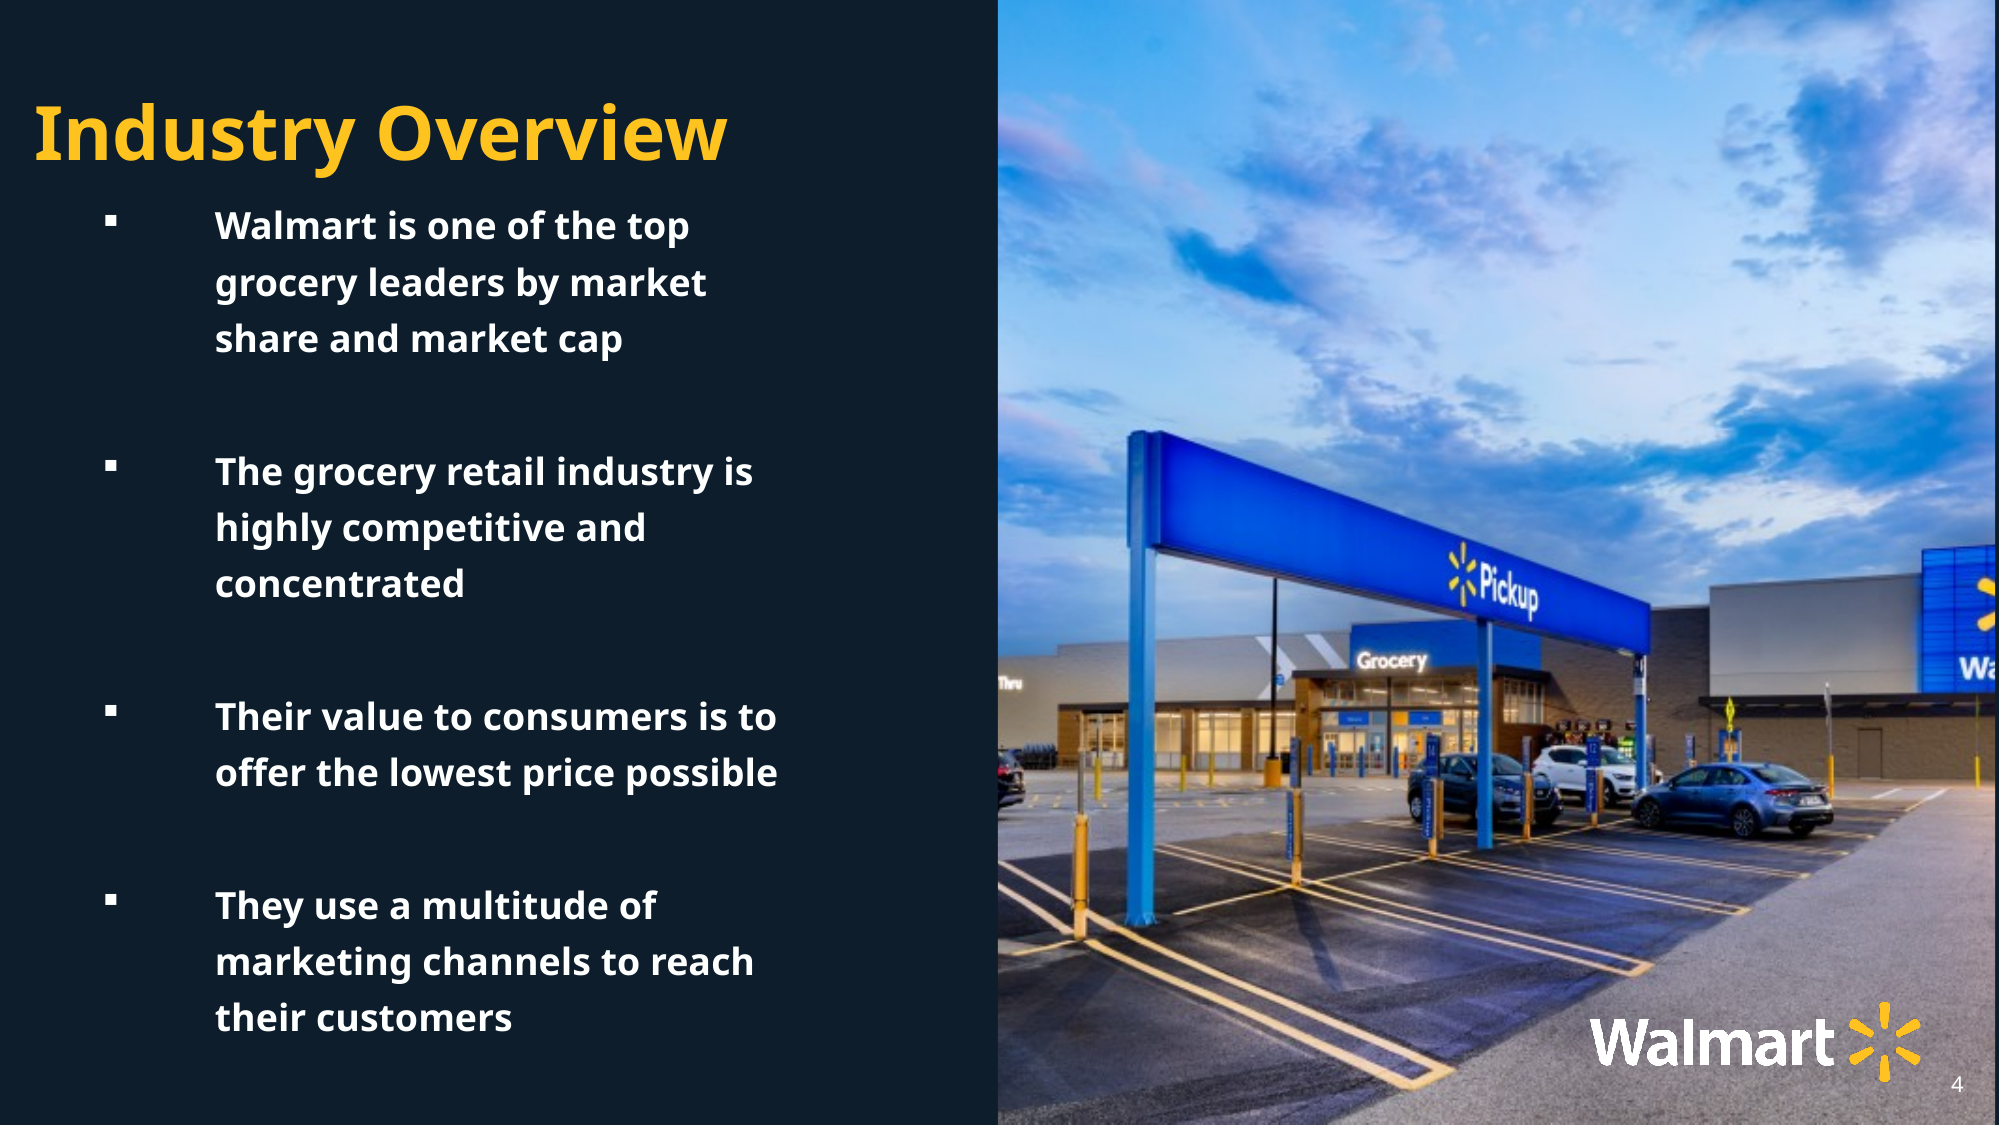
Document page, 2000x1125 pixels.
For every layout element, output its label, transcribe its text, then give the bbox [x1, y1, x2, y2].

list Walmart is one of the top grocery leaders by market share and market cap The grocery retail industry is highly competitive and concentrated Their value to consumers is to offer the lowest price possible They use a multitude of marketing channels to reach their customers [87, 225, 838, 1088]
text_box Industry Overview [19, 37, 992, 225]
picture [997, 0, 1996, 1125]
